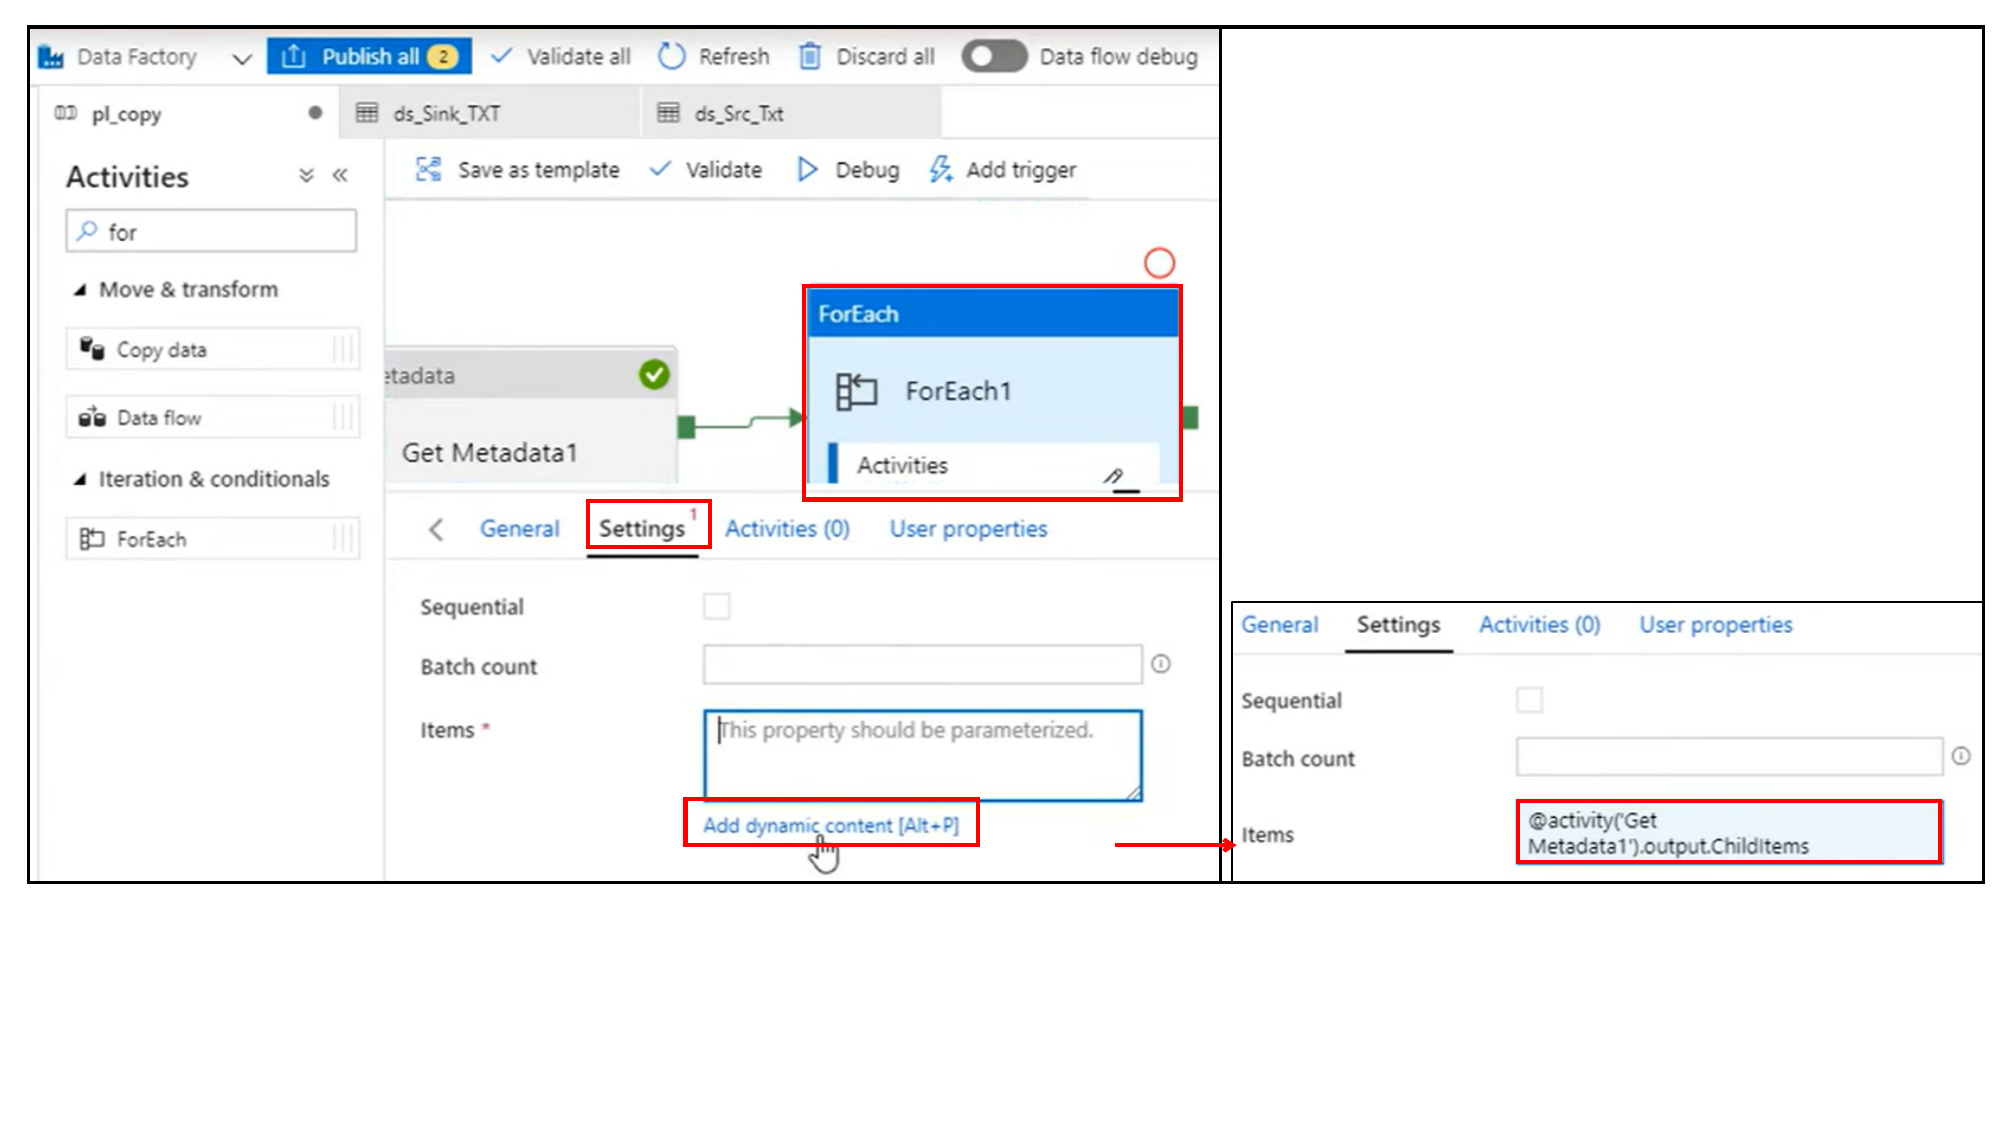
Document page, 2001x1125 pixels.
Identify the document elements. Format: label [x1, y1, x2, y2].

picture [30, 27, 1220, 882]
text_box [28, 26, 1984, 884]
picture [1233, 603, 1982, 882]
